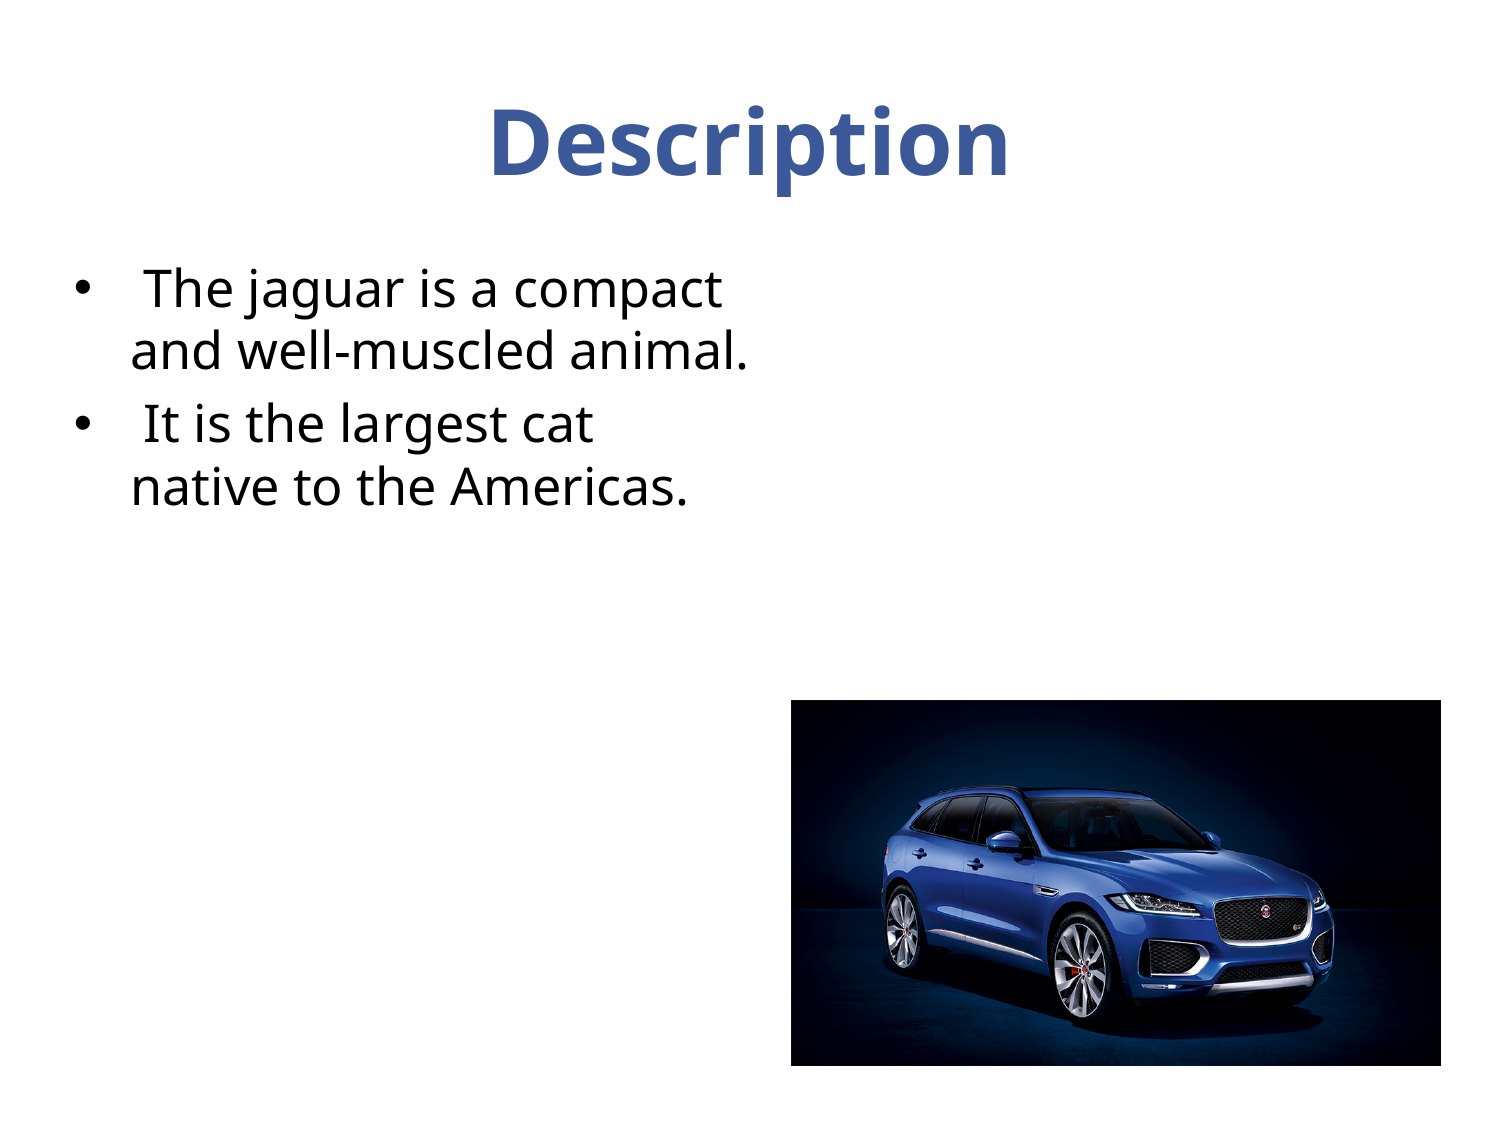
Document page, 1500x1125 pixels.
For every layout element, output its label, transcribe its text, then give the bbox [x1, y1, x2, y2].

picture [791, 700, 1442, 1067]
list The jaguar is a compact and well-muscled animal. It is the largest cat native to the Americas. [59, 248, 768, 1066]
title Description [75, 45, 1425, 233]
